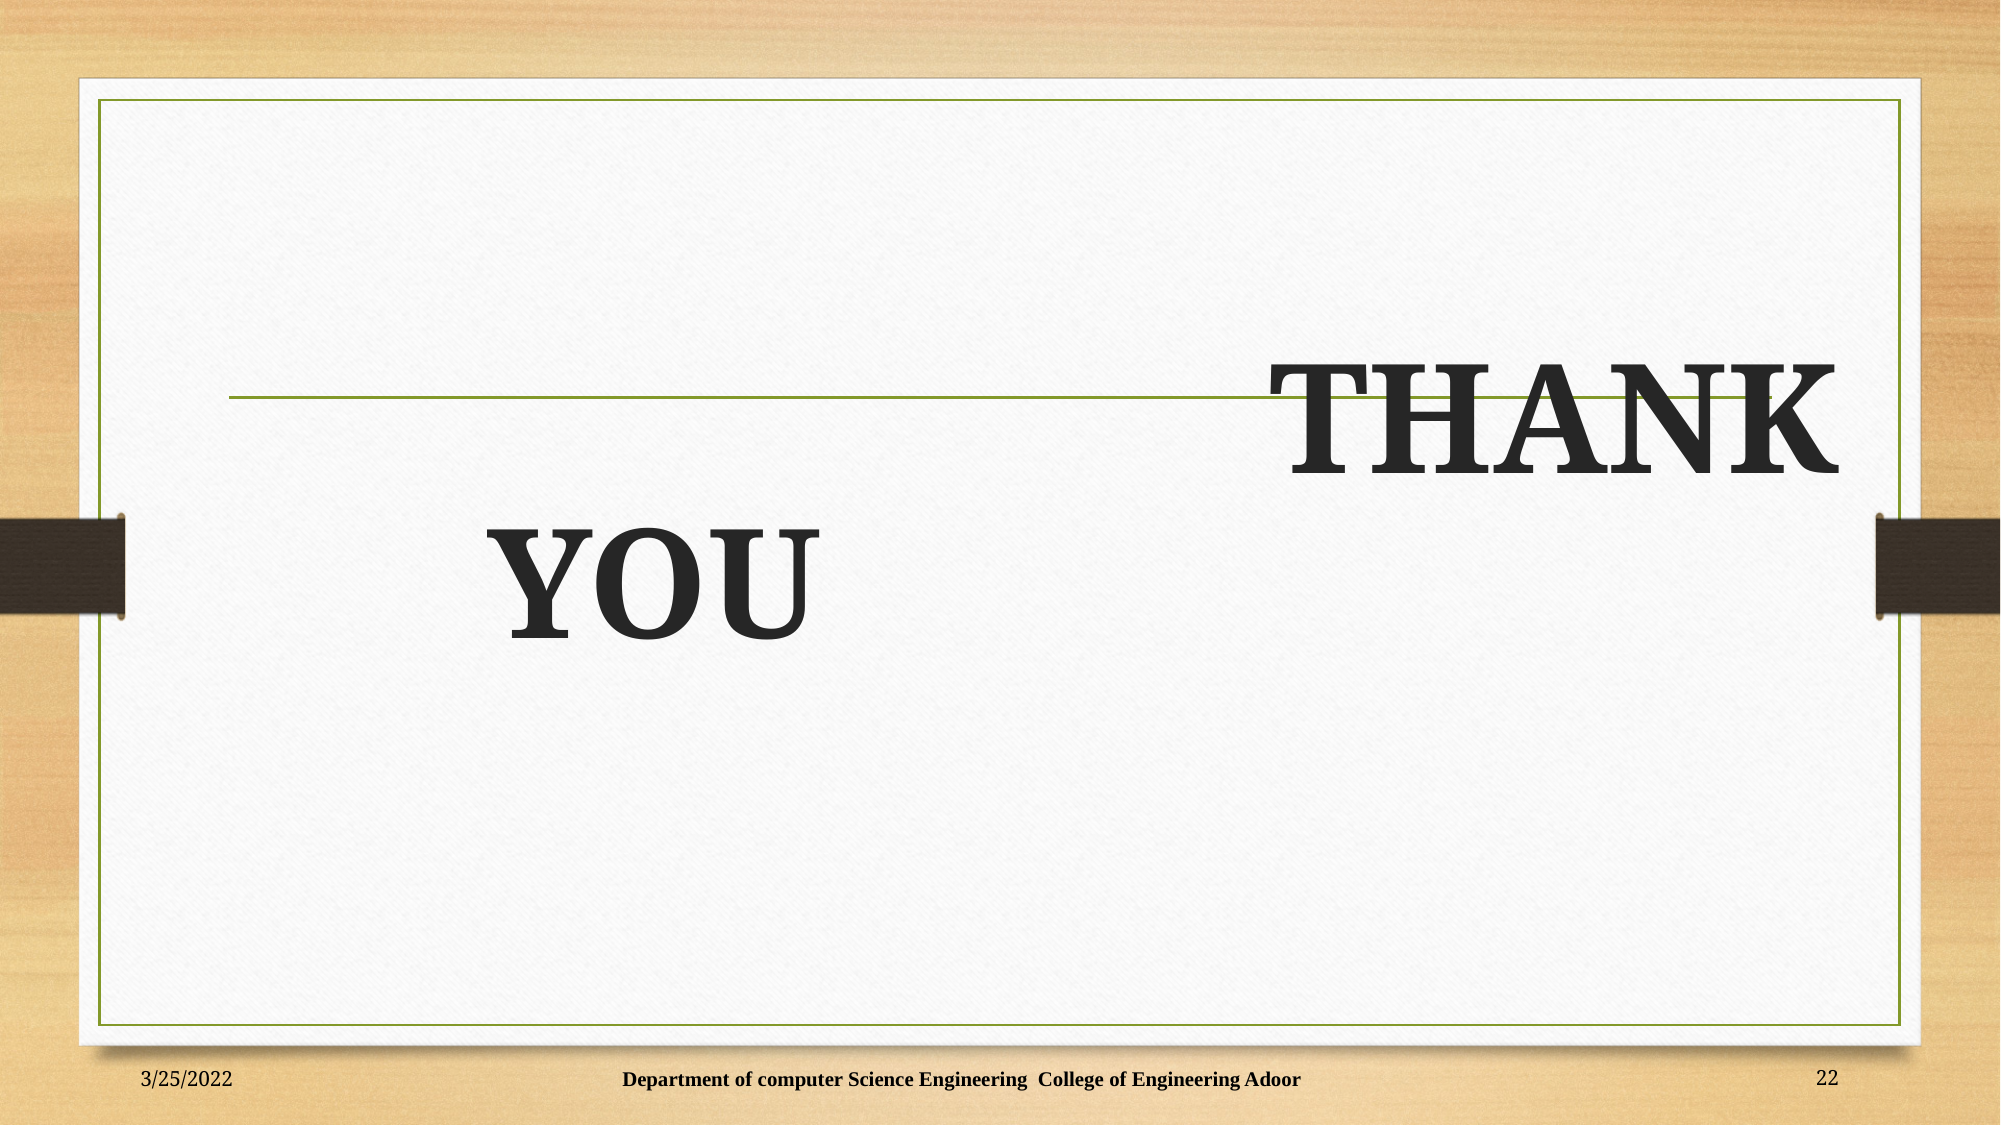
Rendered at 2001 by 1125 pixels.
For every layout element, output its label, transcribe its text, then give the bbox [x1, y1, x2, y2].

footer Department of computer Science Engineering College of Engineering Adoor [362, 1055, 1561, 1102]
picture [0, 0, 2001, 1125]
title THANK YOU [472, 288, 1854, 726]
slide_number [0, 1055, 248, 1102]
slide_number 22 [1764, 1055, 1854, 1102]
